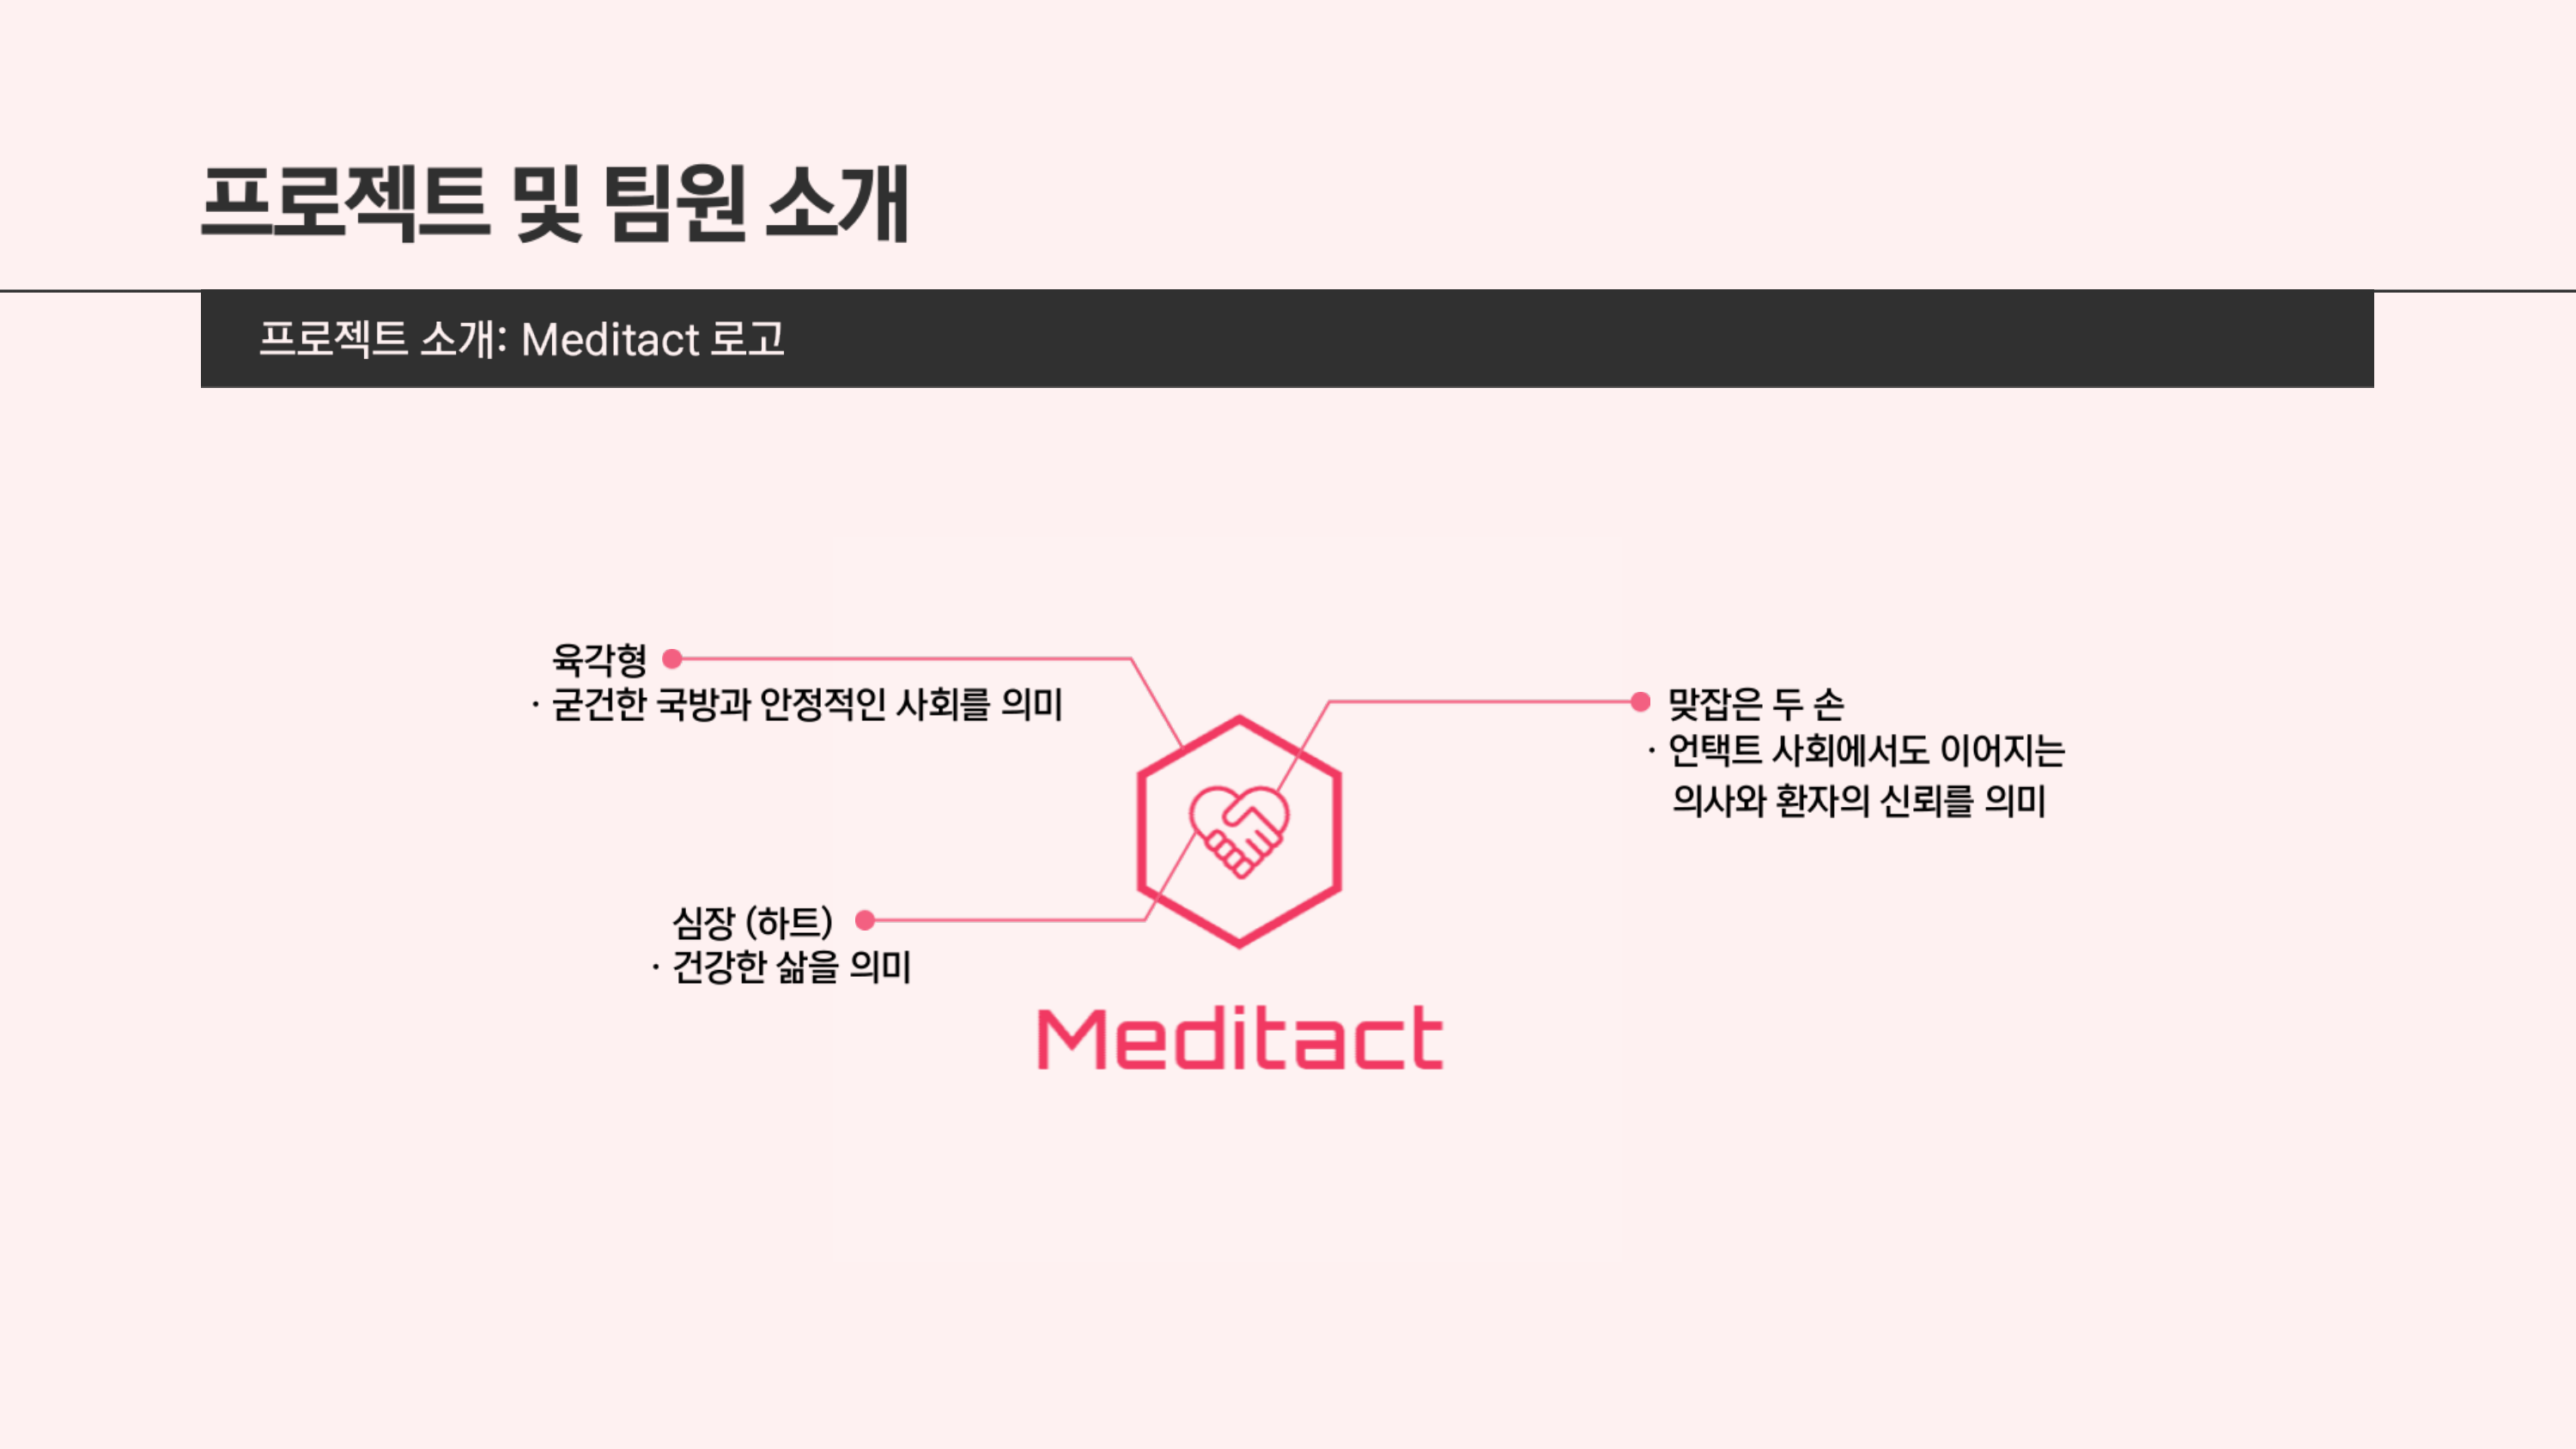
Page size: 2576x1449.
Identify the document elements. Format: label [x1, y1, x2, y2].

picture [252, 304, 805, 381]
text_box [1276, 692, 1650, 794]
text_box [0, 289, 198, 293]
text_box [832, 537, 1622, 1262]
picture [186, 132, 950, 288]
picture [1630, 674, 2082, 844]
text_box [2379, 289, 2576, 293]
picture [634, 894, 927, 1003]
picture [514, 631, 1080, 740]
text_box [201, 289, 2374, 388]
text_box [855, 829, 1199, 931]
text_box [662, 649, 1185, 751]
